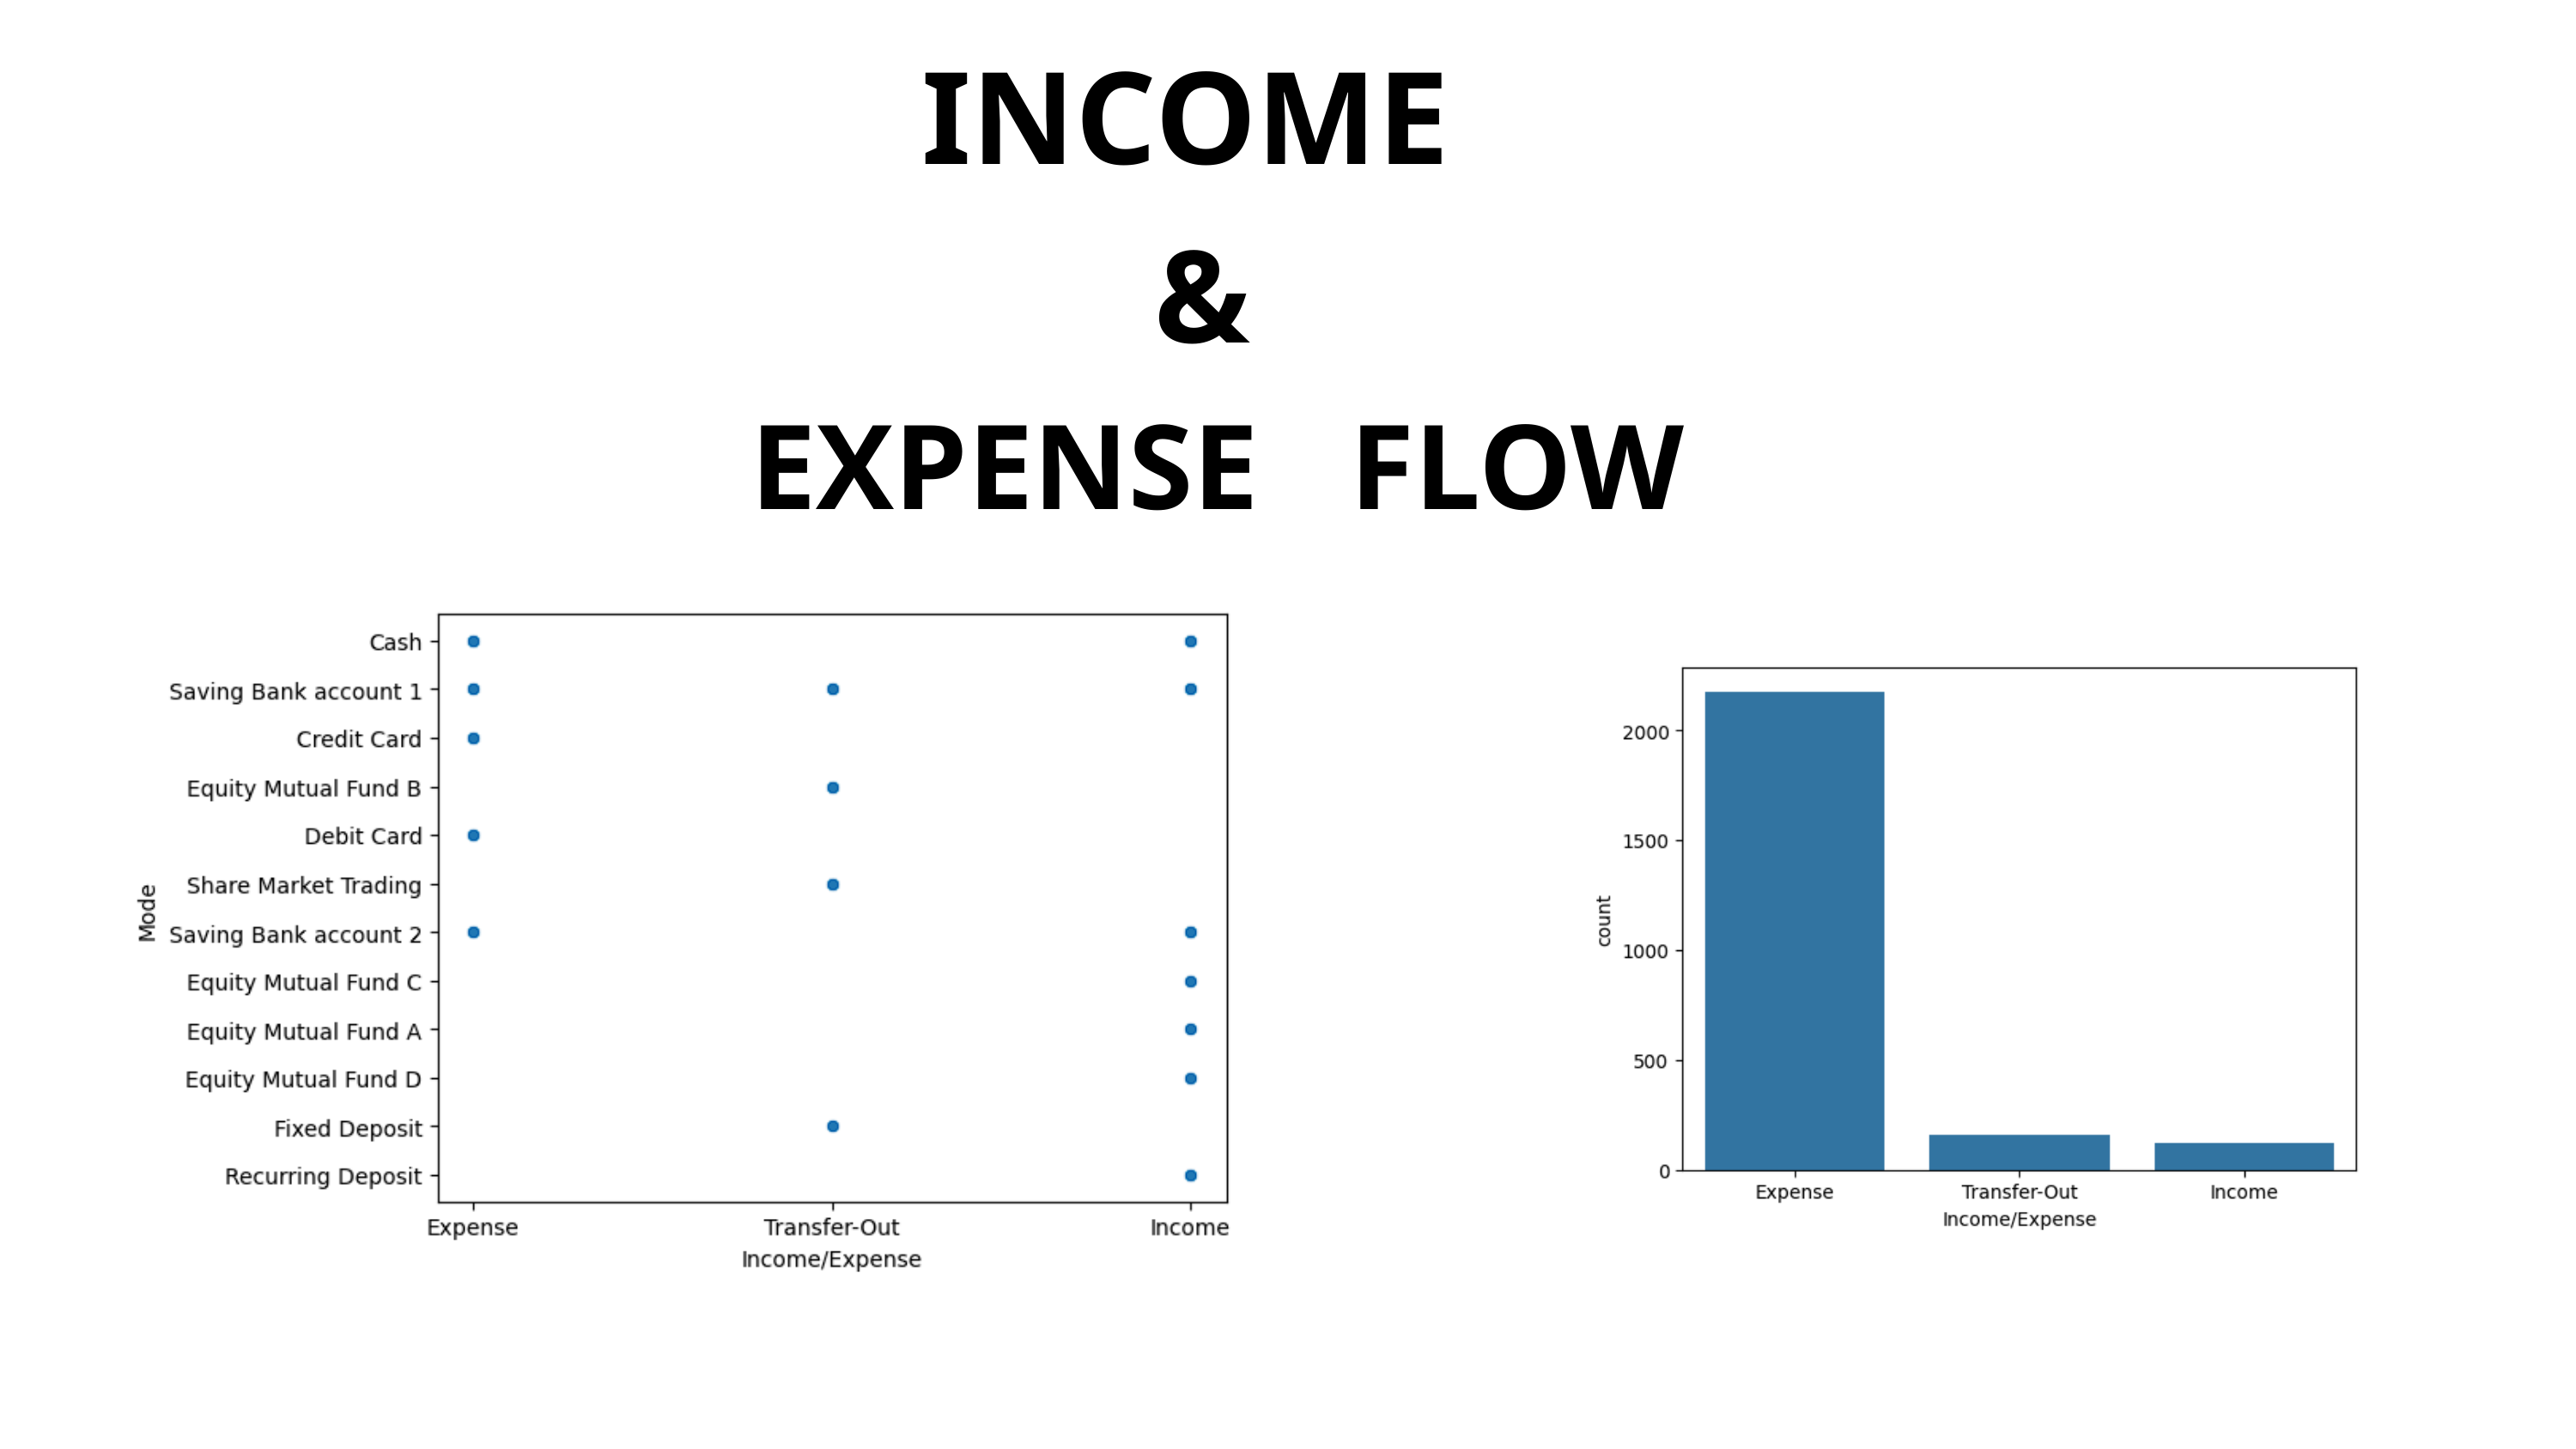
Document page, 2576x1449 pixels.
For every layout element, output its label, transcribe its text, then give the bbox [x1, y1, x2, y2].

text_box [77, 597, 1346, 1304]
text_box [1537, 664, 2469, 1237]
text_box INCOME & EXPENSE FLOW [579, 10, 1826, 533]
